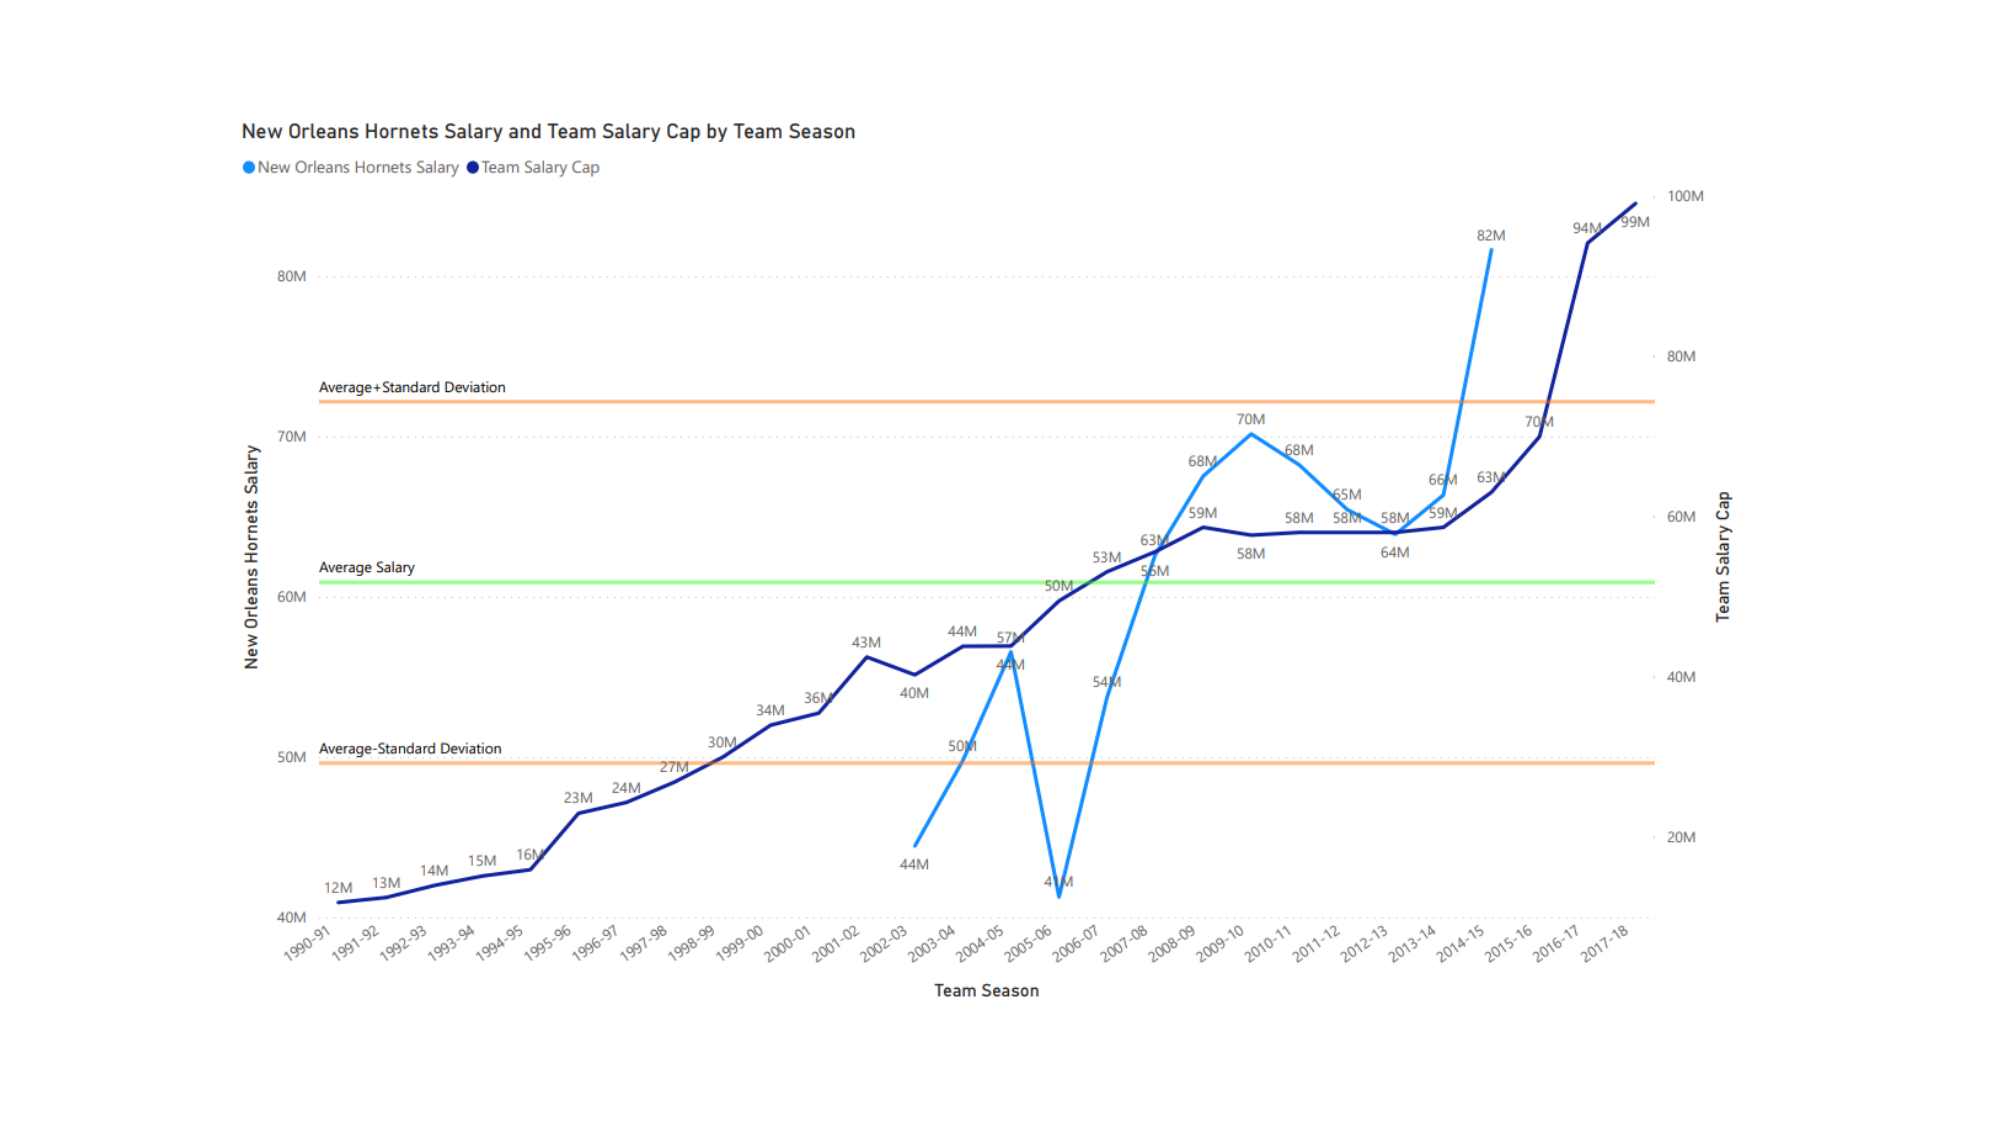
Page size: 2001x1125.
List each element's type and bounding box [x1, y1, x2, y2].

picture [222, 105, 1778, 1020]
